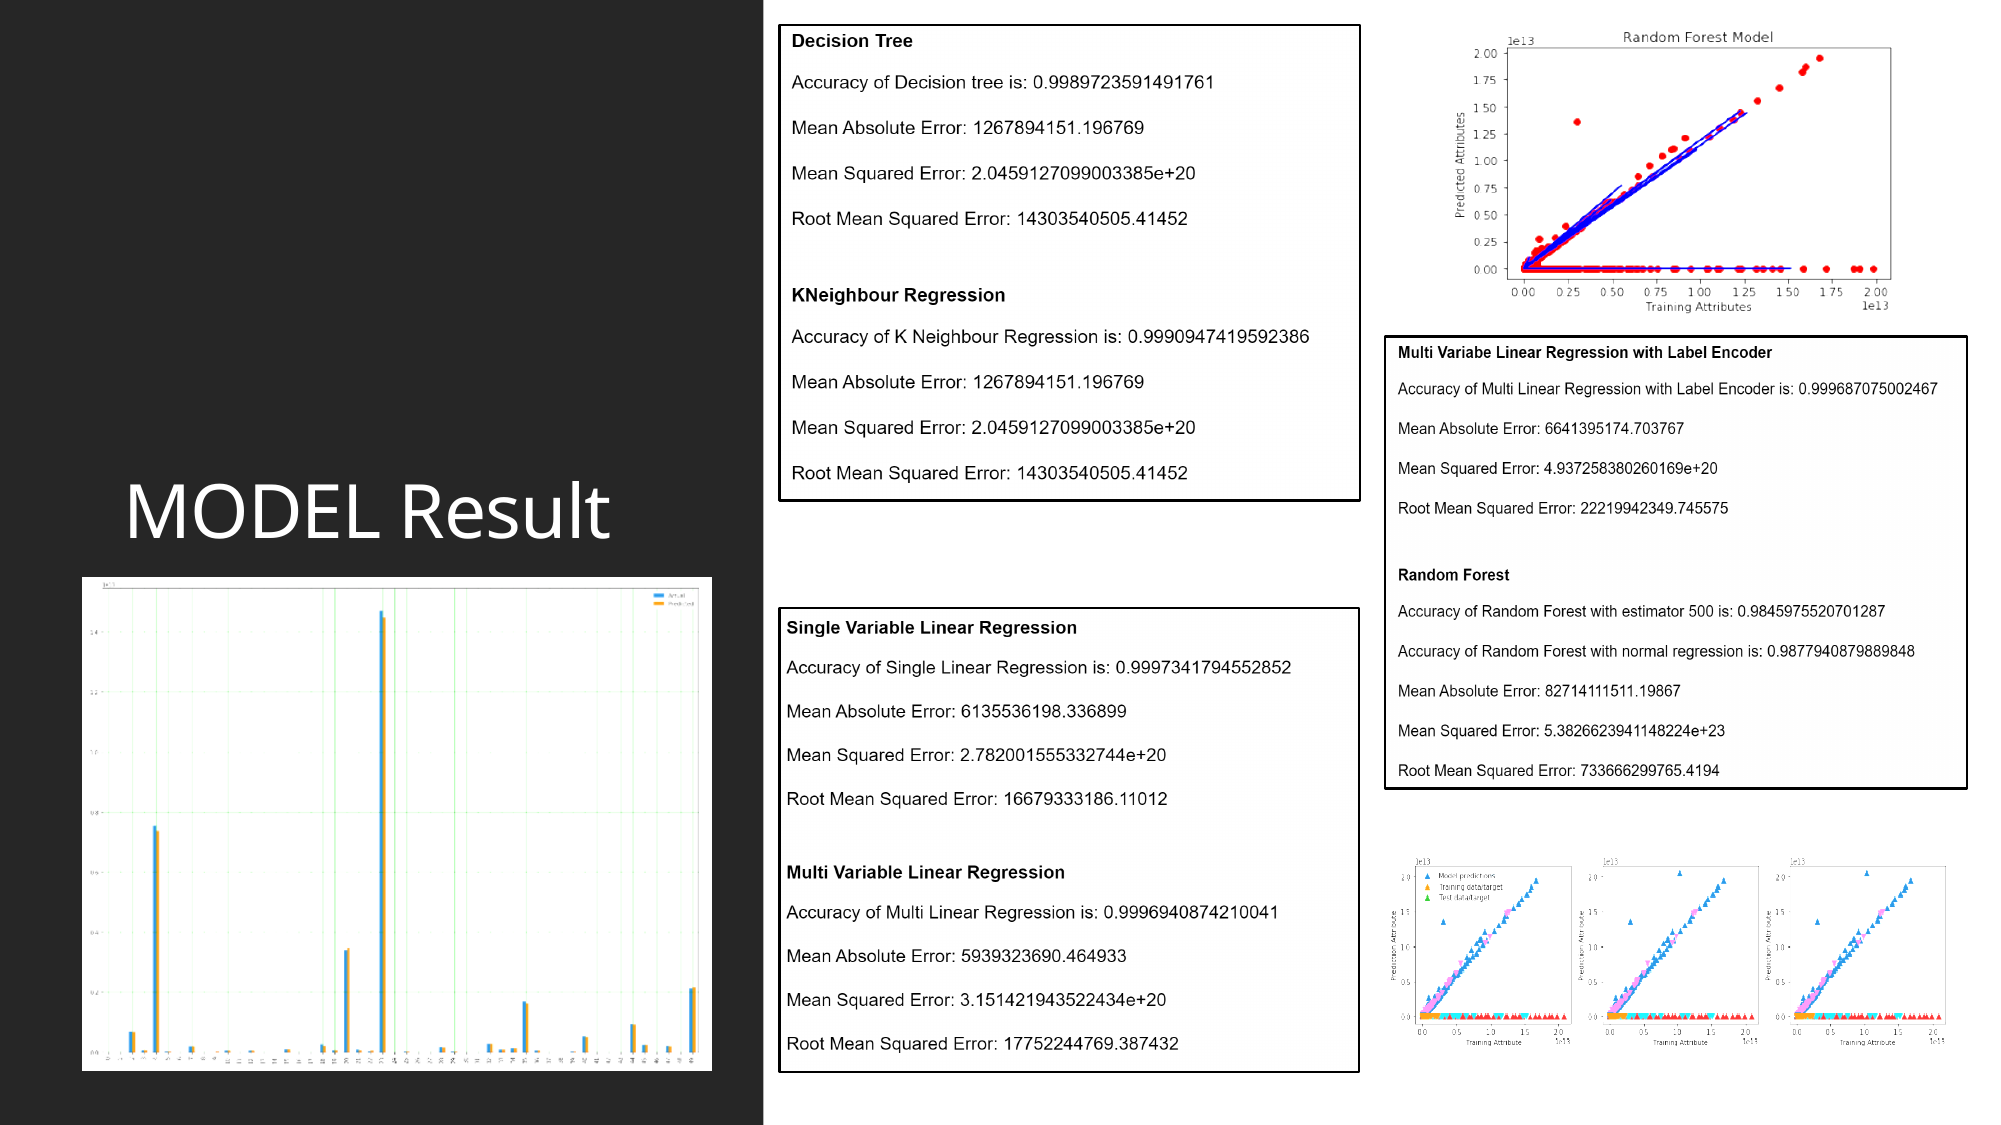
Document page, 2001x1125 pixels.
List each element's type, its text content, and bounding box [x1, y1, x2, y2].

picture [780, 25, 1360, 500]
title MODEL Result [108, 218, 686, 563]
picture [1443, 25, 1909, 320]
picture [780, 608, 1359, 1072]
picture [1385, 846, 1967, 1066]
picture [82, 577, 713, 1072]
picture [1385, 337, 1967, 788]
